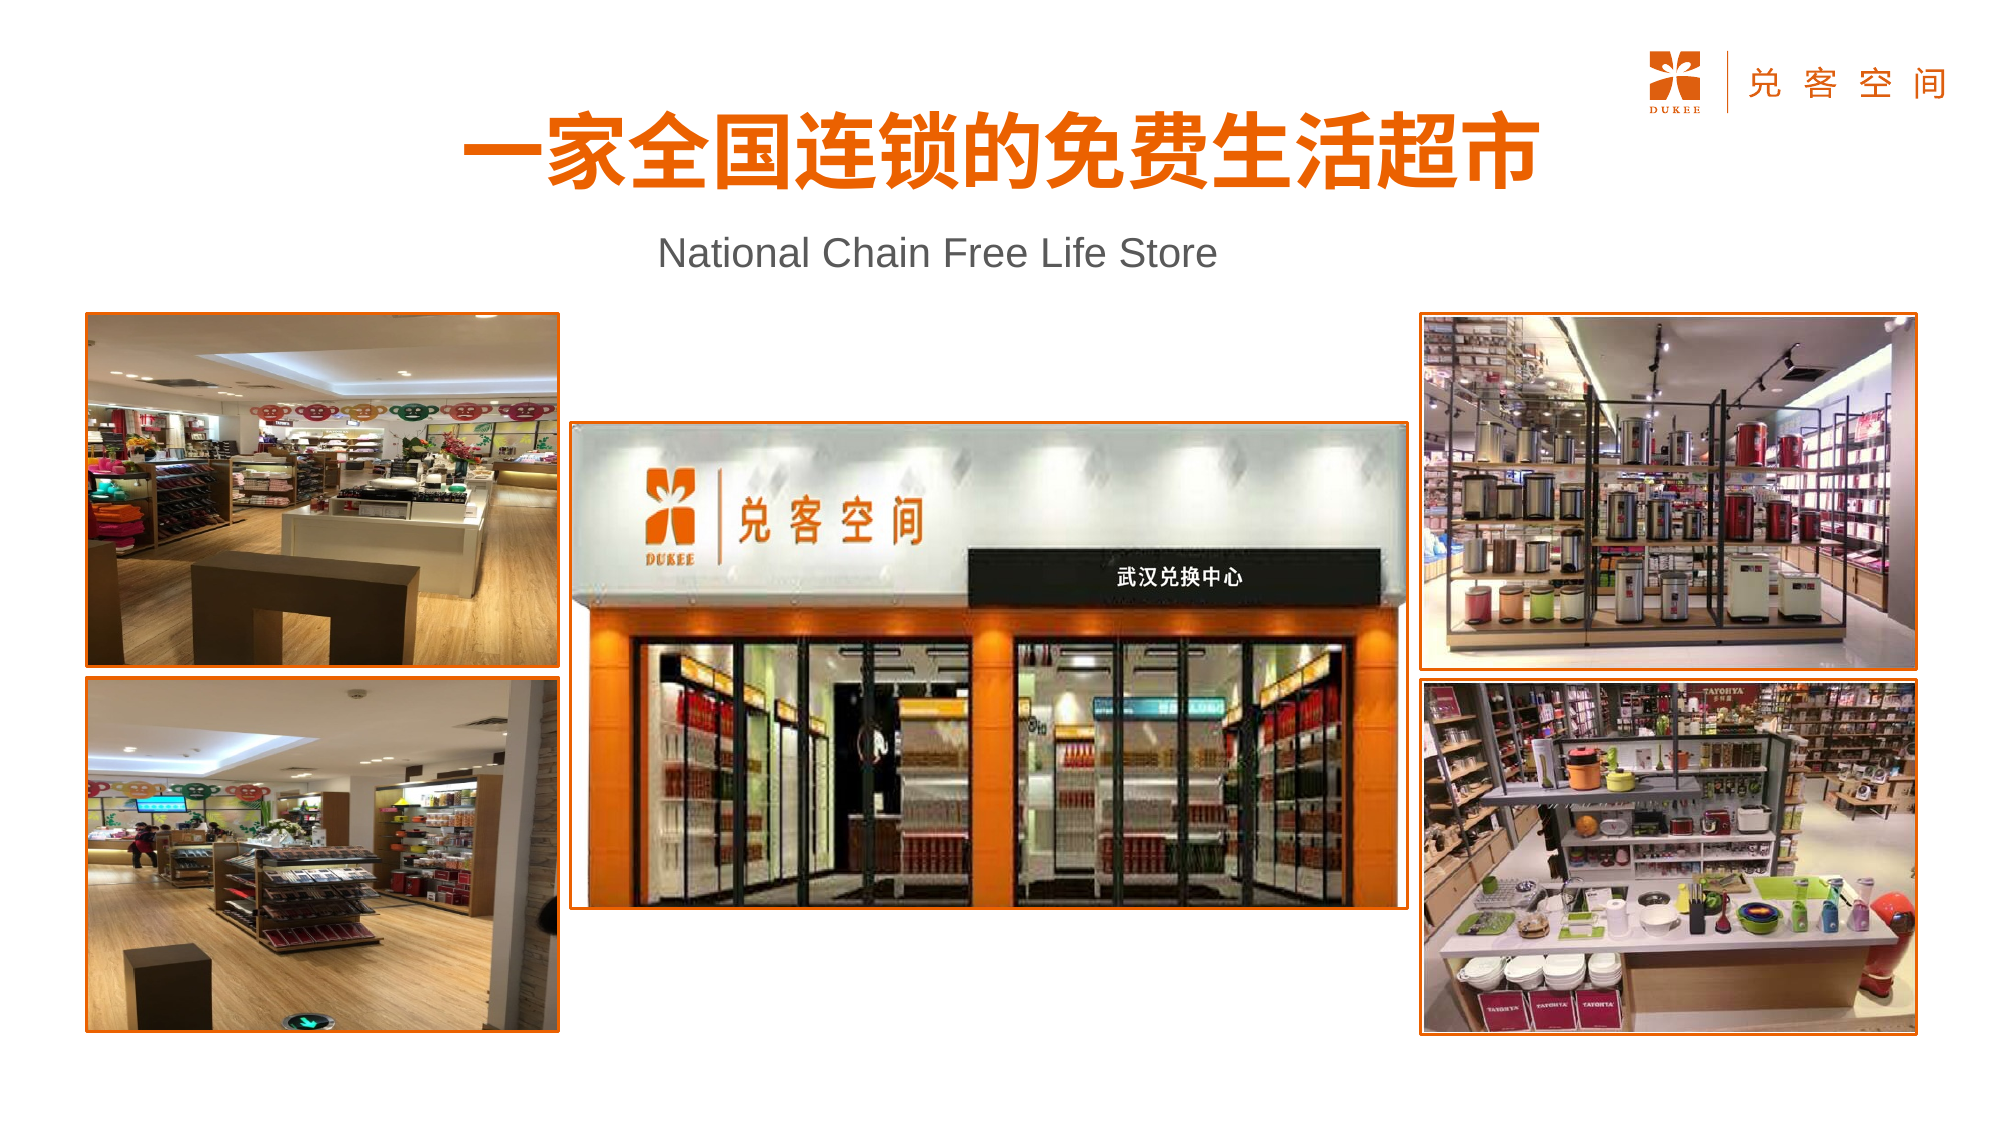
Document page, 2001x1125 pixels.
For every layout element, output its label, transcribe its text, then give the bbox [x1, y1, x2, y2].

picture [571, 423, 1407, 907]
picture [87, 315, 558, 666]
picture [1422, 315, 1916, 669]
picture [87, 679, 558, 1031]
text_box National Chain Free Life Store [642, 218, 1367, 284]
picture [1422, 680, 1916, 1033]
text_box 一家全国连锁的免费生活超市 [446, 91, 1559, 207]
